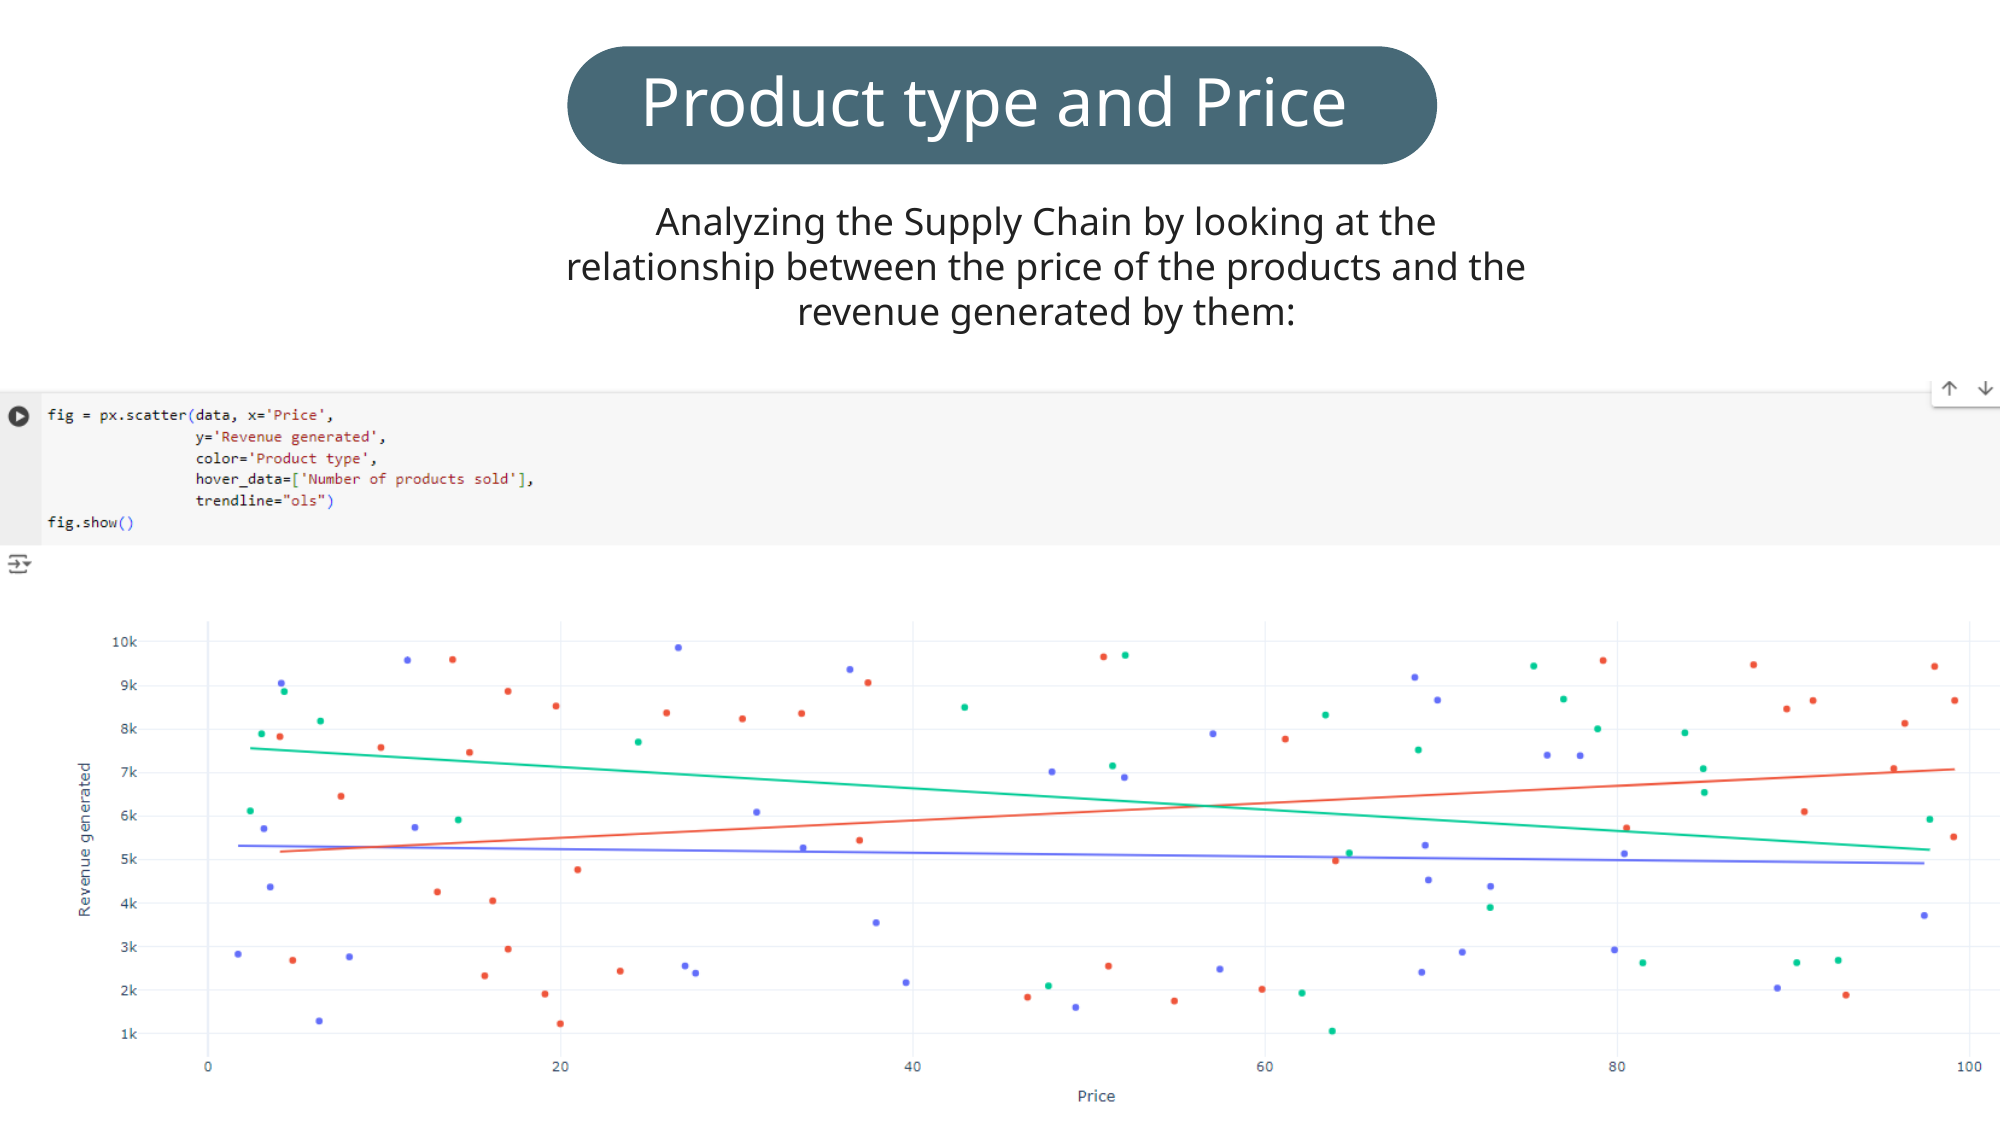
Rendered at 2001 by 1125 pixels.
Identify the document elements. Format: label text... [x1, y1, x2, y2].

picture [0, 381, 2000, 1125]
text_box Product type and Price [625, 65, 1479, 145]
text_box [567, 46, 1422, 165]
text_box Analyzing the Supply Chain by looking at the relationship between the price of the products and the revenue generated by them: [546, 190, 1548, 341]
